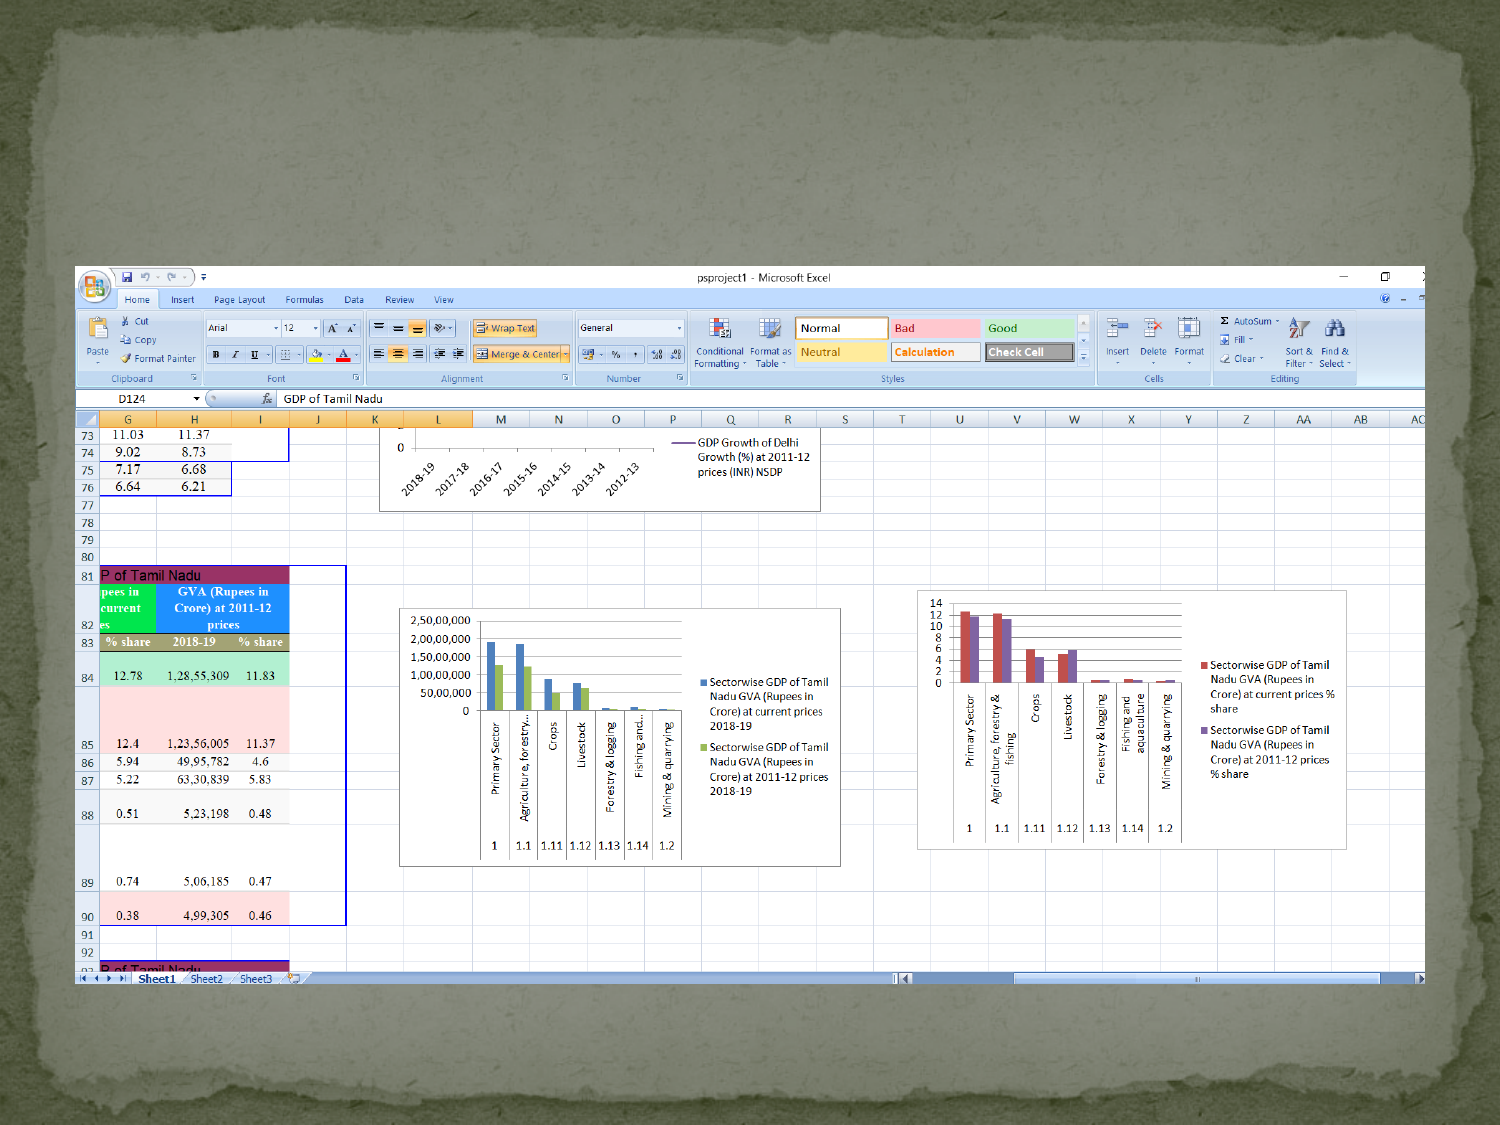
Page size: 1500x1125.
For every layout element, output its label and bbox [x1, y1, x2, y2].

list [77, 269, 1423, 981]
